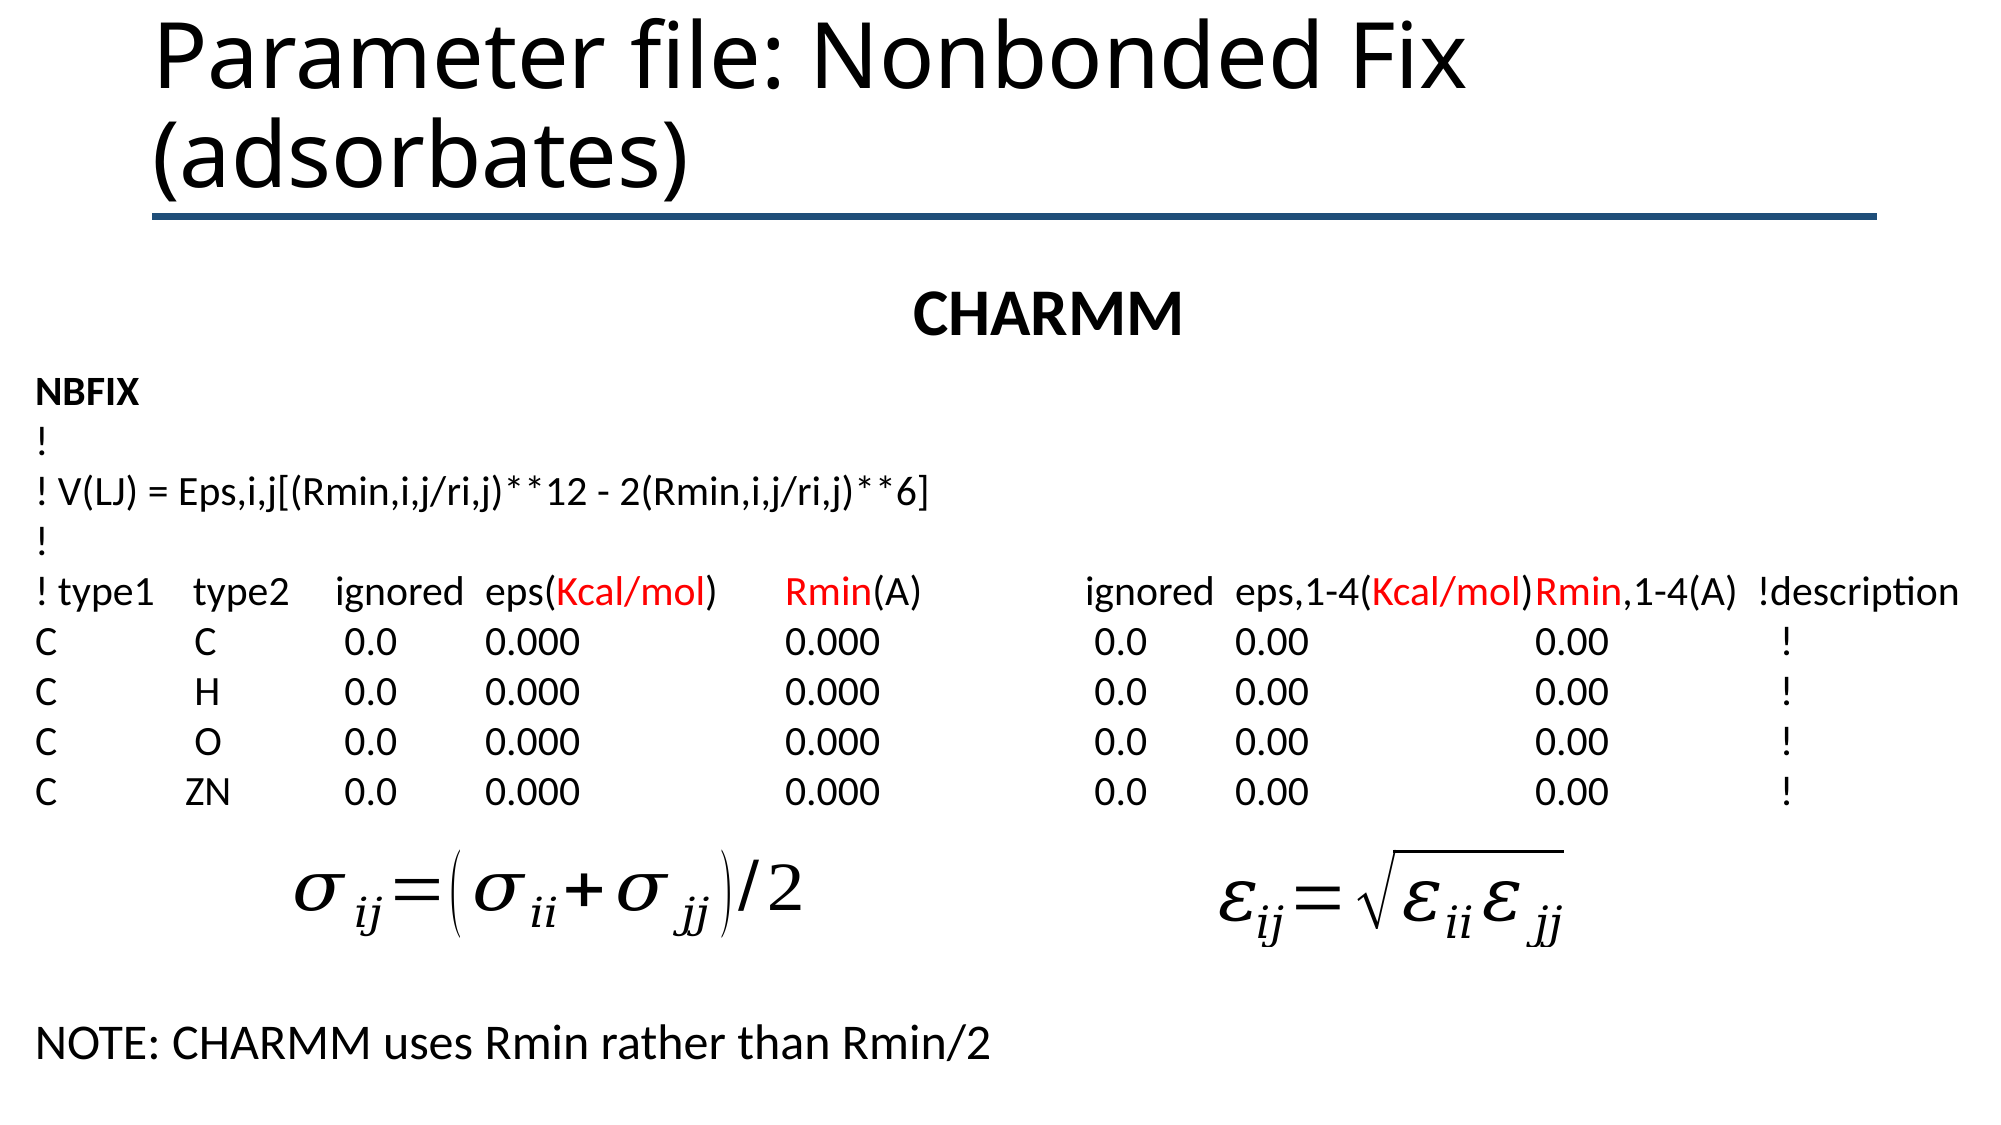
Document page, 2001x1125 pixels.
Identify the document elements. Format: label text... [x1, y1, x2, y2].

text_box NOTE: CHARMM uses Rmin rather than Rmin/2 [20, 1002, 1075, 1078]
text_box CHARMM [885, 260, 1214, 356]
title Parameter file: Nonbonded Fix (adsorbates) [137, 0, 1863, 218]
text_box NBFIX ! ! V(LJ) = Eps,i,j[(Rmin,i,j/ri,j)**12 - 2(Rmin,i,j/ri,j)**6] ! ! type1 type2 ignored eps(Kcal/mol) Rmin(A) ignored eps,1-4(Kcal/mol) Rmin,1-4(A) !description C C 0.0 0.000 0.000 0.0 0.00 0.00 ! C H 0.0 0.000 0.000 0.0 0.00 0.00 ! C O 0.0 0.000 0.000 0.0 0.00 0.00 ! C ZN 0.0 0.000 0.000 0.0 0.00 0.00 ! [20, 356, 2000, 822]
